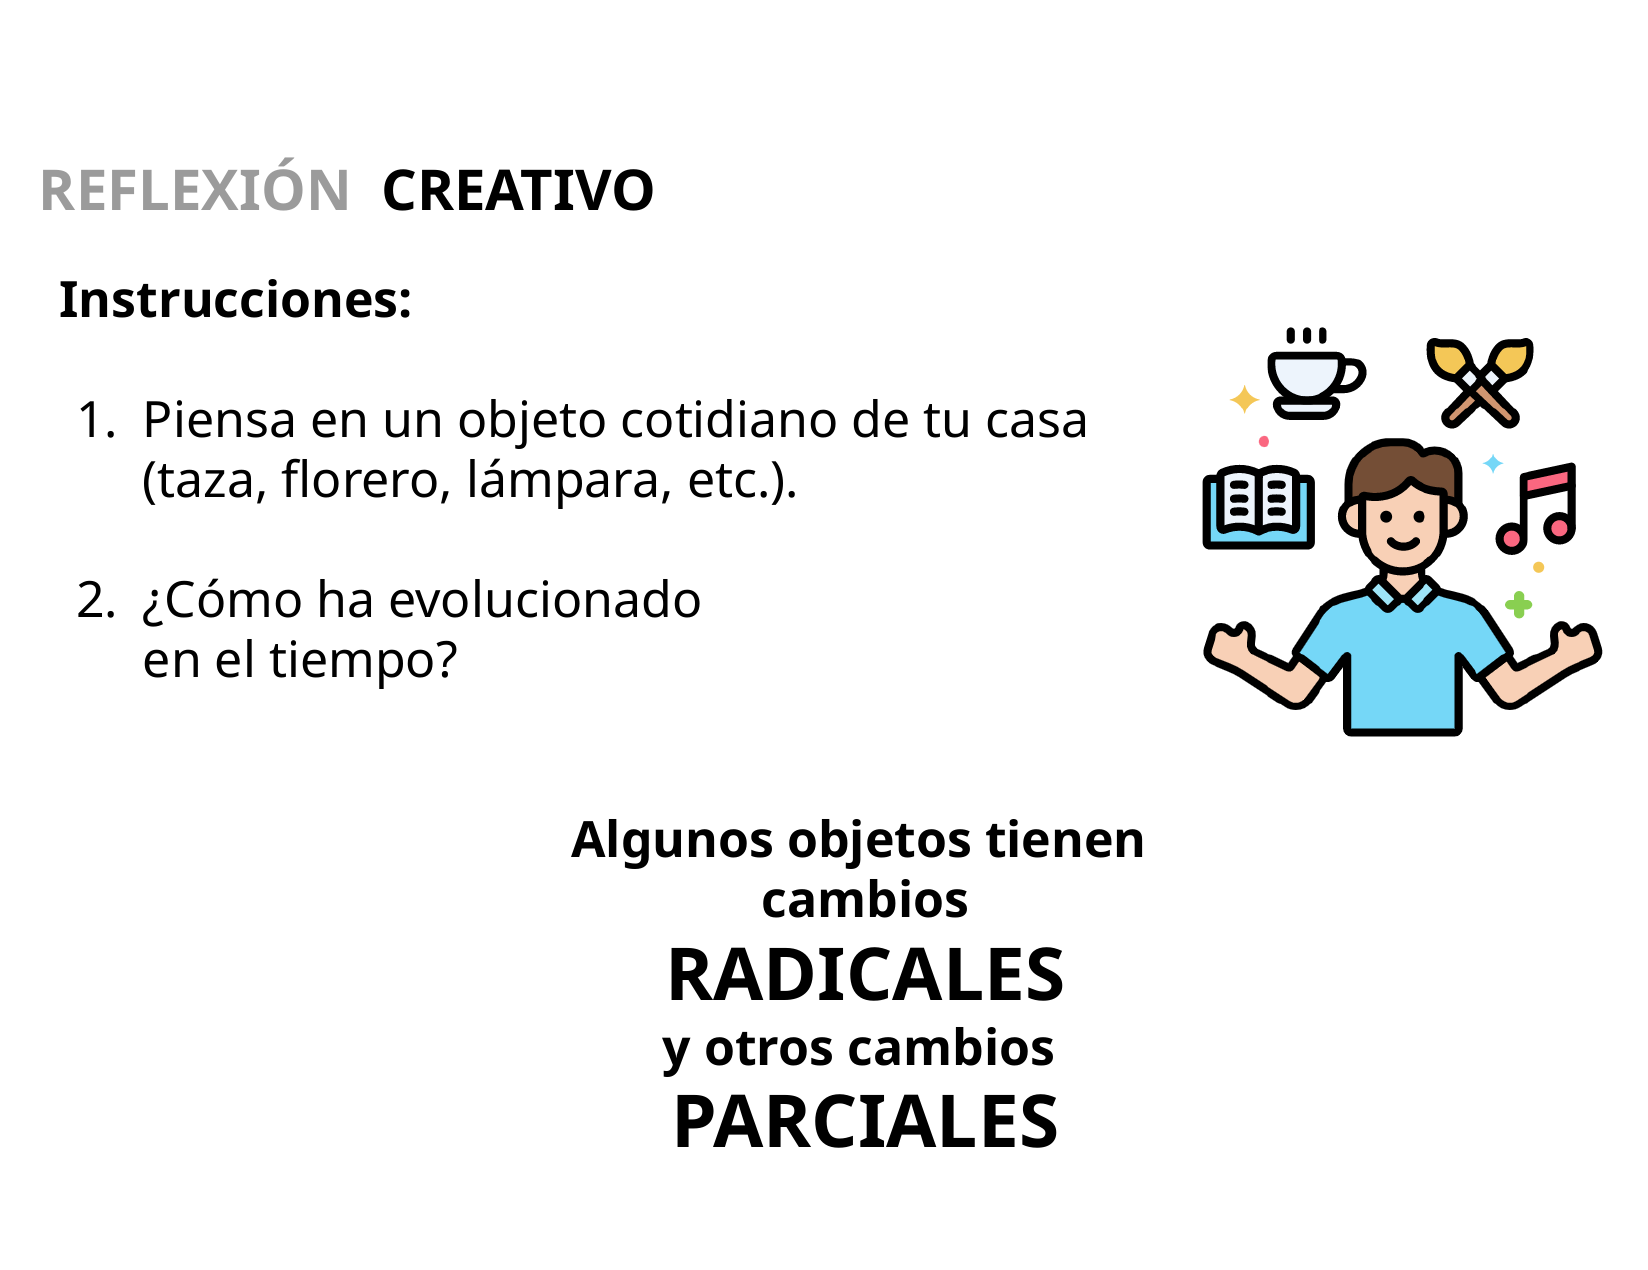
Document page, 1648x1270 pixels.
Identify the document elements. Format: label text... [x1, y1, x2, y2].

text_box Instrucciones: Piensa en un objeto cotidiano de tu casa (taza, florero, lámpara, etc.). ¿Cómo ha evolucionado en el tiempo? Algunos objetos tienen cambios RADICALES y otros cambios PARCIALES [42, 259, 1605, 997]
text_box REFLEXIÓN CREATIVO [22, 133, 1584, 243]
picture [1163, 310, 1632, 753]
